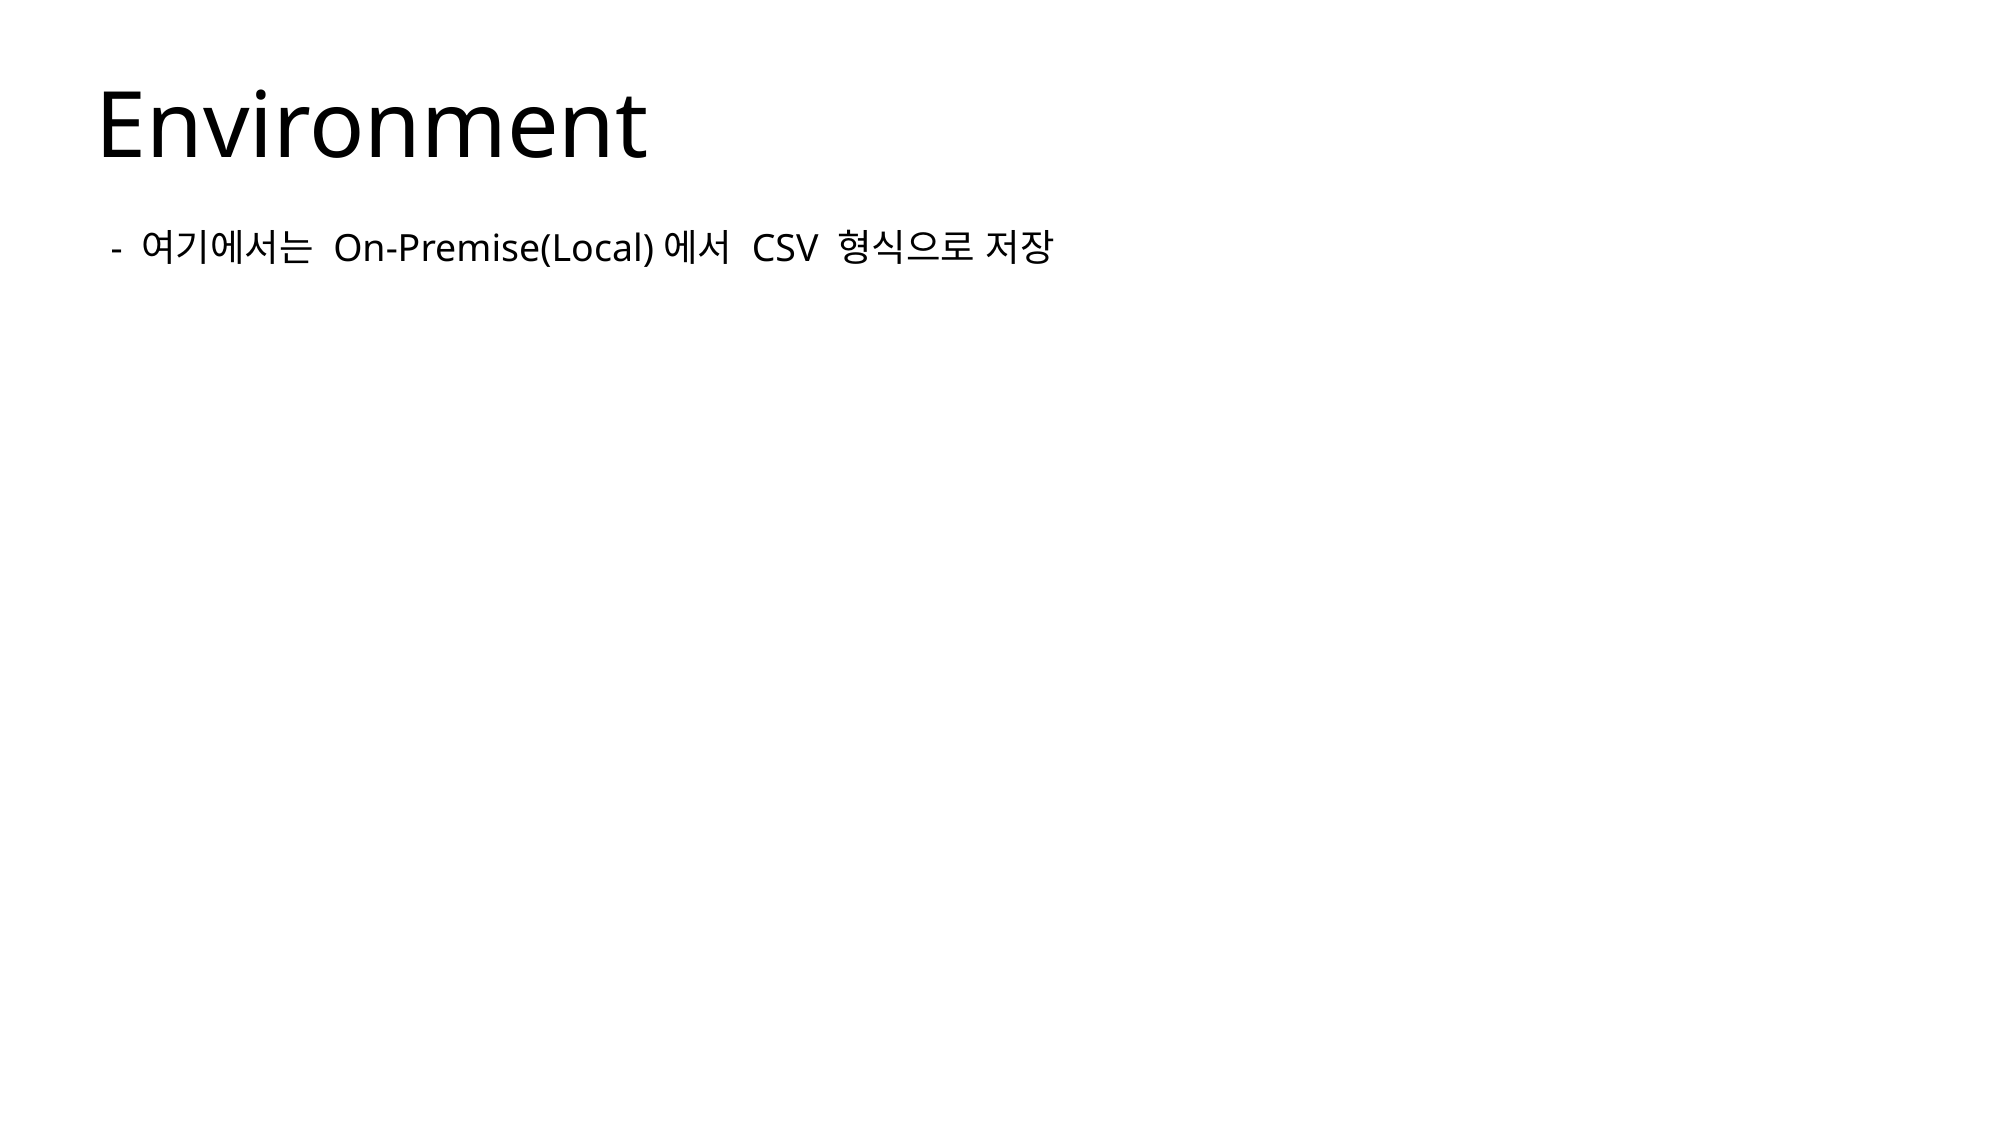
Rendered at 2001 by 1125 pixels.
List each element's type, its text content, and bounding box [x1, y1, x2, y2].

text_box - 여기에서는 On-Premise(Local)에서 CSV 형식으로 저장 [95, 216, 1857, 277]
text_box Environment [80, 58, 665, 183]
